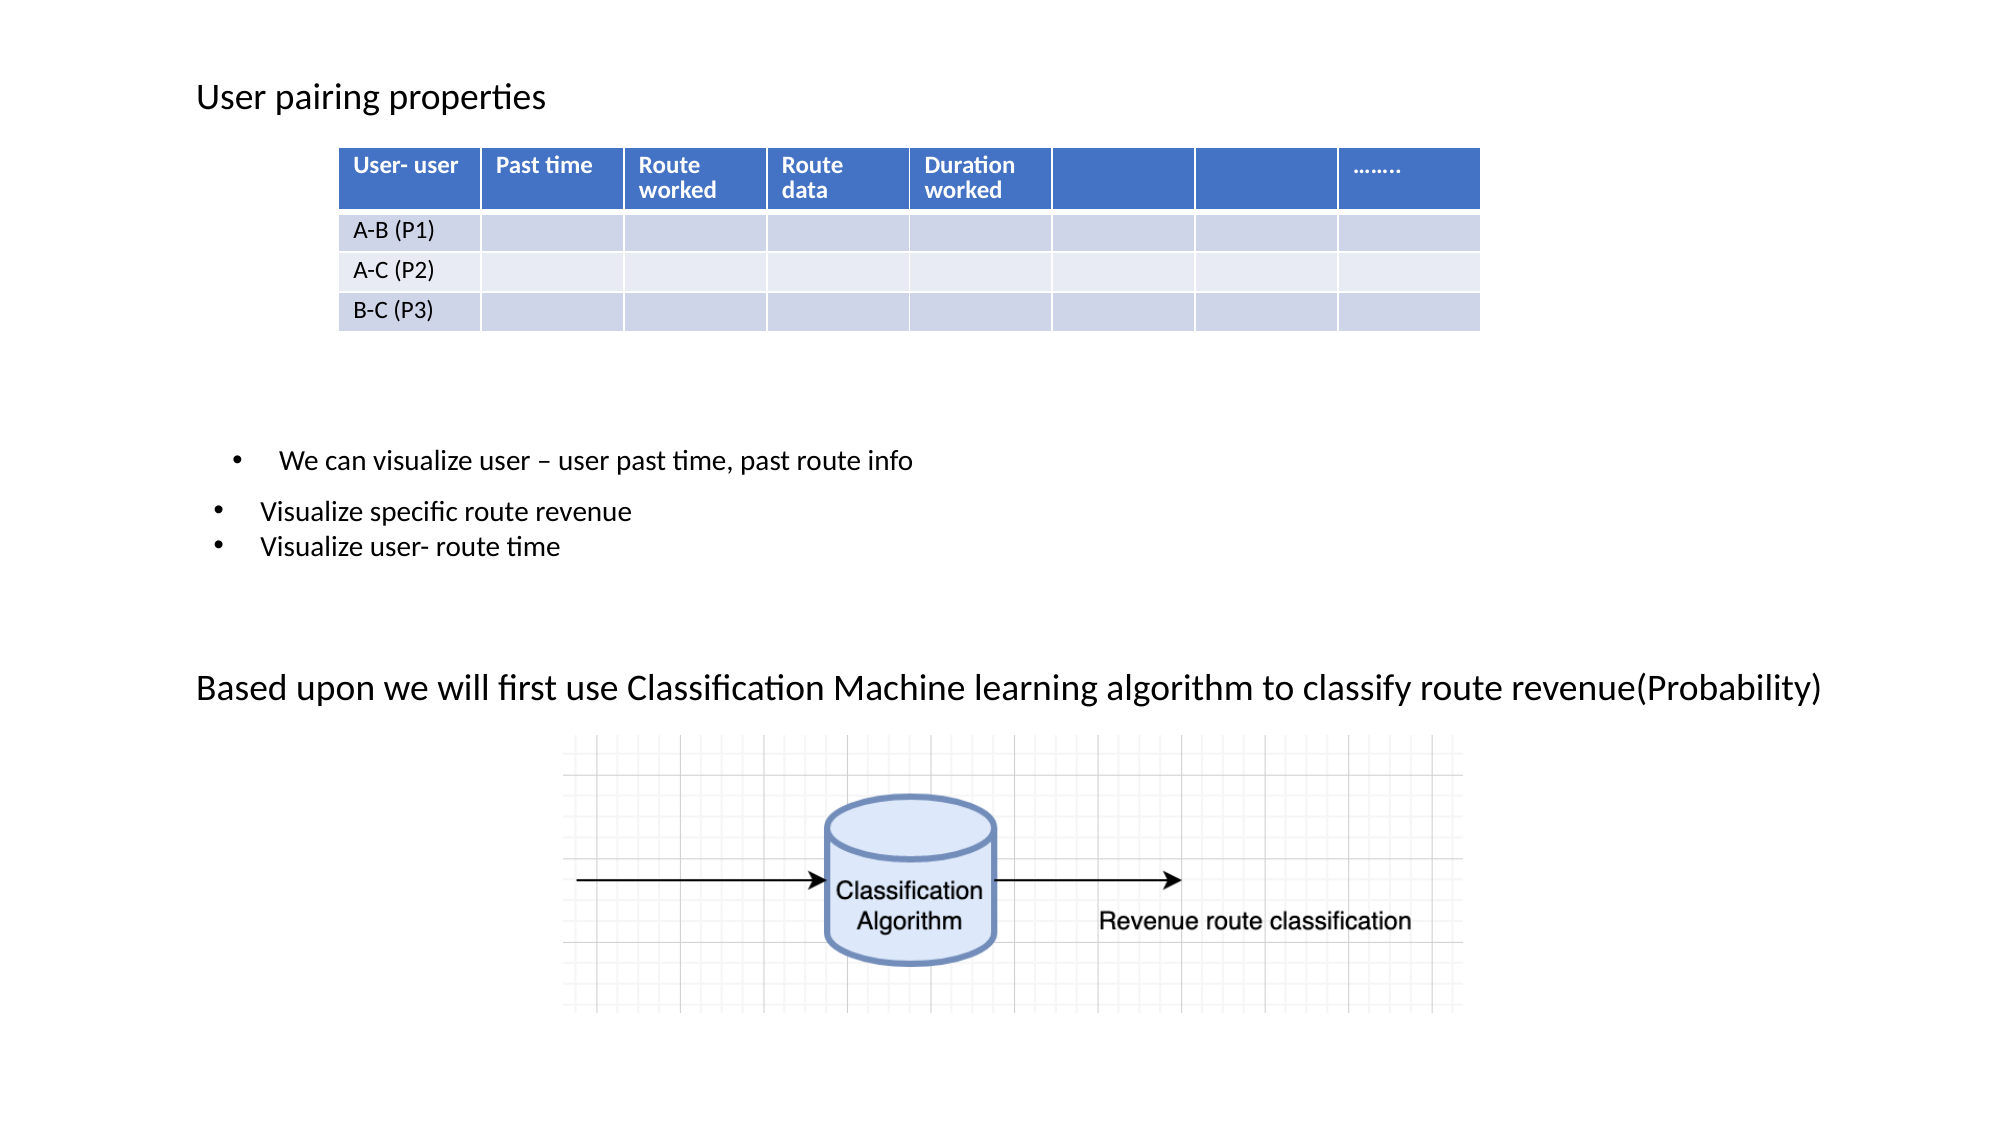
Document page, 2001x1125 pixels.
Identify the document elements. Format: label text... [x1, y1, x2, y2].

table_cell [1196, 293, 1337, 331]
table_cell [768, 215, 909, 251]
table_cell [1339, 253, 1480, 291]
table_cell [768, 253, 909, 291]
table_cell [910, 293, 1051, 331]
table_header …….. [1339, 148, 1480, 209]
table_header [1053, 148, 1194, 209]
table_cell [625, 215, 766, 251]
table_cell [1053, 215, 1194, 251]
table_header Route data [768, 148, 909, 209]
table_cell [1196, 253, 1337, 291]
text_box Visualize user- route time [198, 519, 614, 570]
text_box Visualize specific route revenue [198, 484, 709, 535]
text_box Based upon we will first use Classification Machine learning algorithm to classify route revenue(Probability) [181, 655, 1922, 716]
table_cell [1053, 253, 1194, 291]
table_cell [1053, 293, 1194, 331]
table_header Past time [482, 148, 623, 209]
table_header Duration worked [910, 148, 1051, 209]
table_header User- user [339, 148, 480, 209]
table_cell A-B (P1) [339, 215, 480, 251]
table_cell [768, 293, 909, 331]
table_header [1196, 148, 1337, 209]
table_cell [482, 215, 623, 251]
text_box We can visualize user – user past time, past route info [217, 434, 929, 484]
text_box User pairing properties [181, 64, 710, 125]
table_cell [1339, 215, 1480, 251]
table_cell [1339, 293, 1480, 331]
table_cell [910, 253, 1051, 291]
table_cell B-C (P3) [339, 293, 480, 331]
table_cell [910, 215, 1051, 251]
table_cell [625, 253, 766, 291]
table_cell [625, 293, 766, 331]
table_cell A-C (P2) [339, 253, 480, 291]
table_cell [482, 253, 623, 291]
table_cell [1196, 215, 1337, 251]
table_header Route worked [625, 148, 766, 209]
table_cell [482, 293, 623, 331]
picture [563, 734, 1463, 1013]
